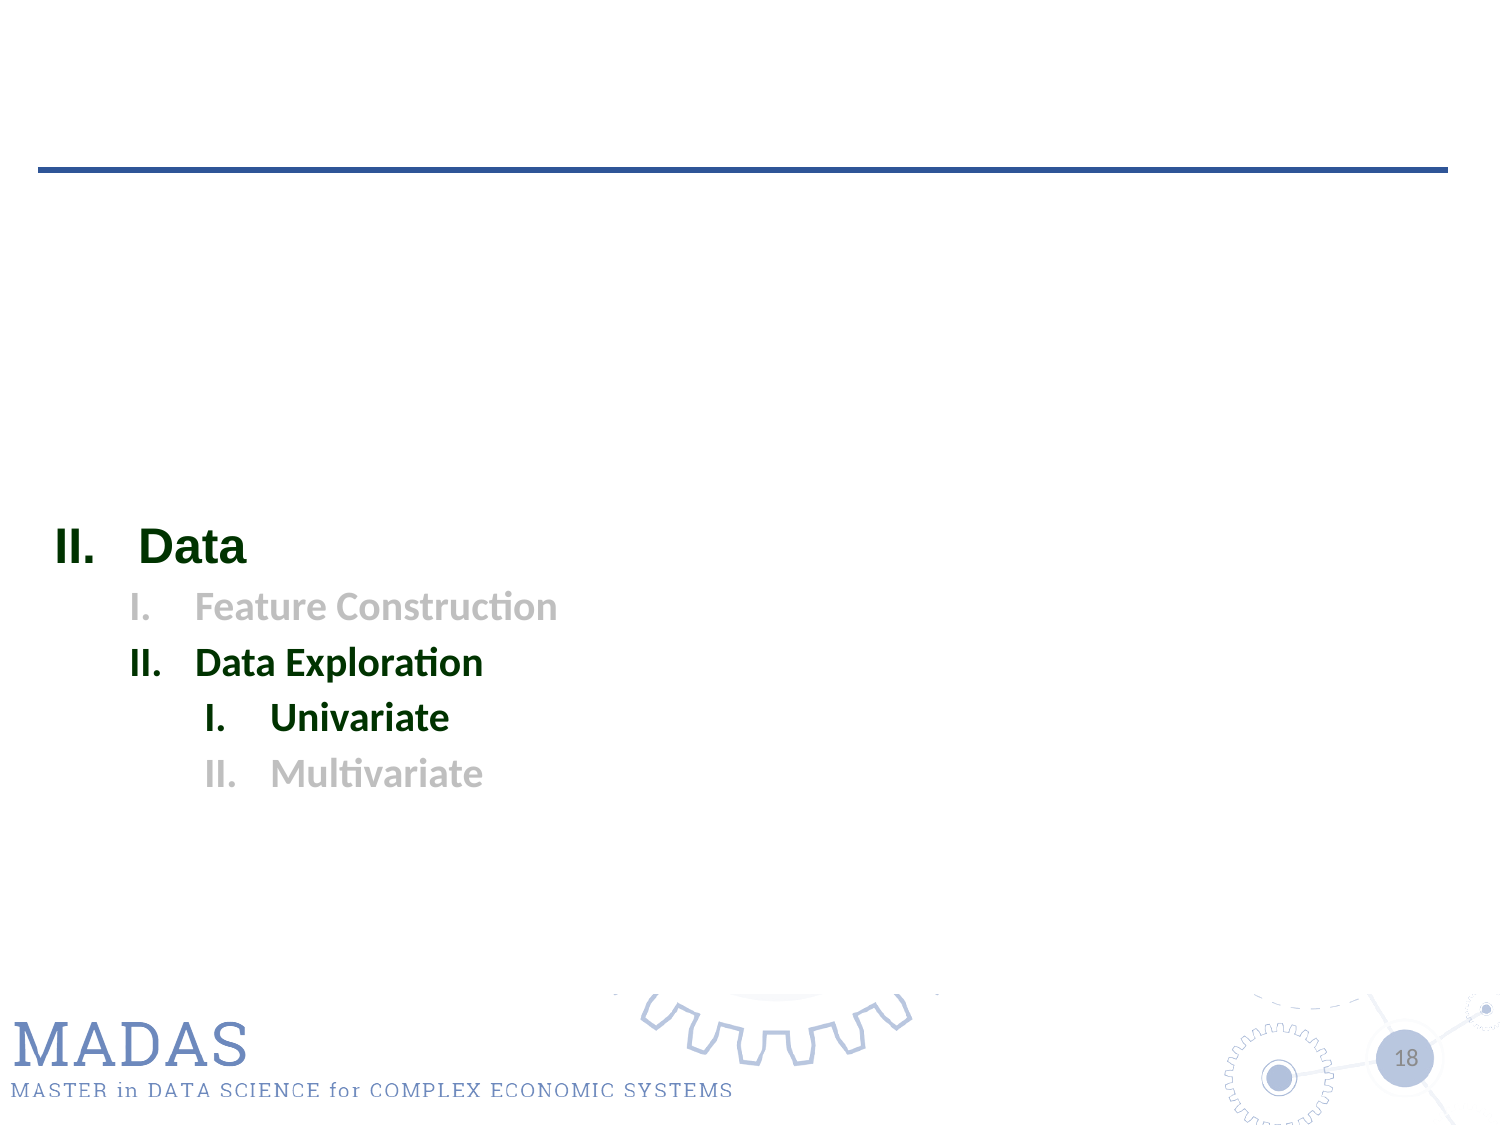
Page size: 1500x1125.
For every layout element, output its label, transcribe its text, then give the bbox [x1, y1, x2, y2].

list II. Data Feature Construction Data Exploration Univariate Multivariate [39, 207, 1449, 995]
